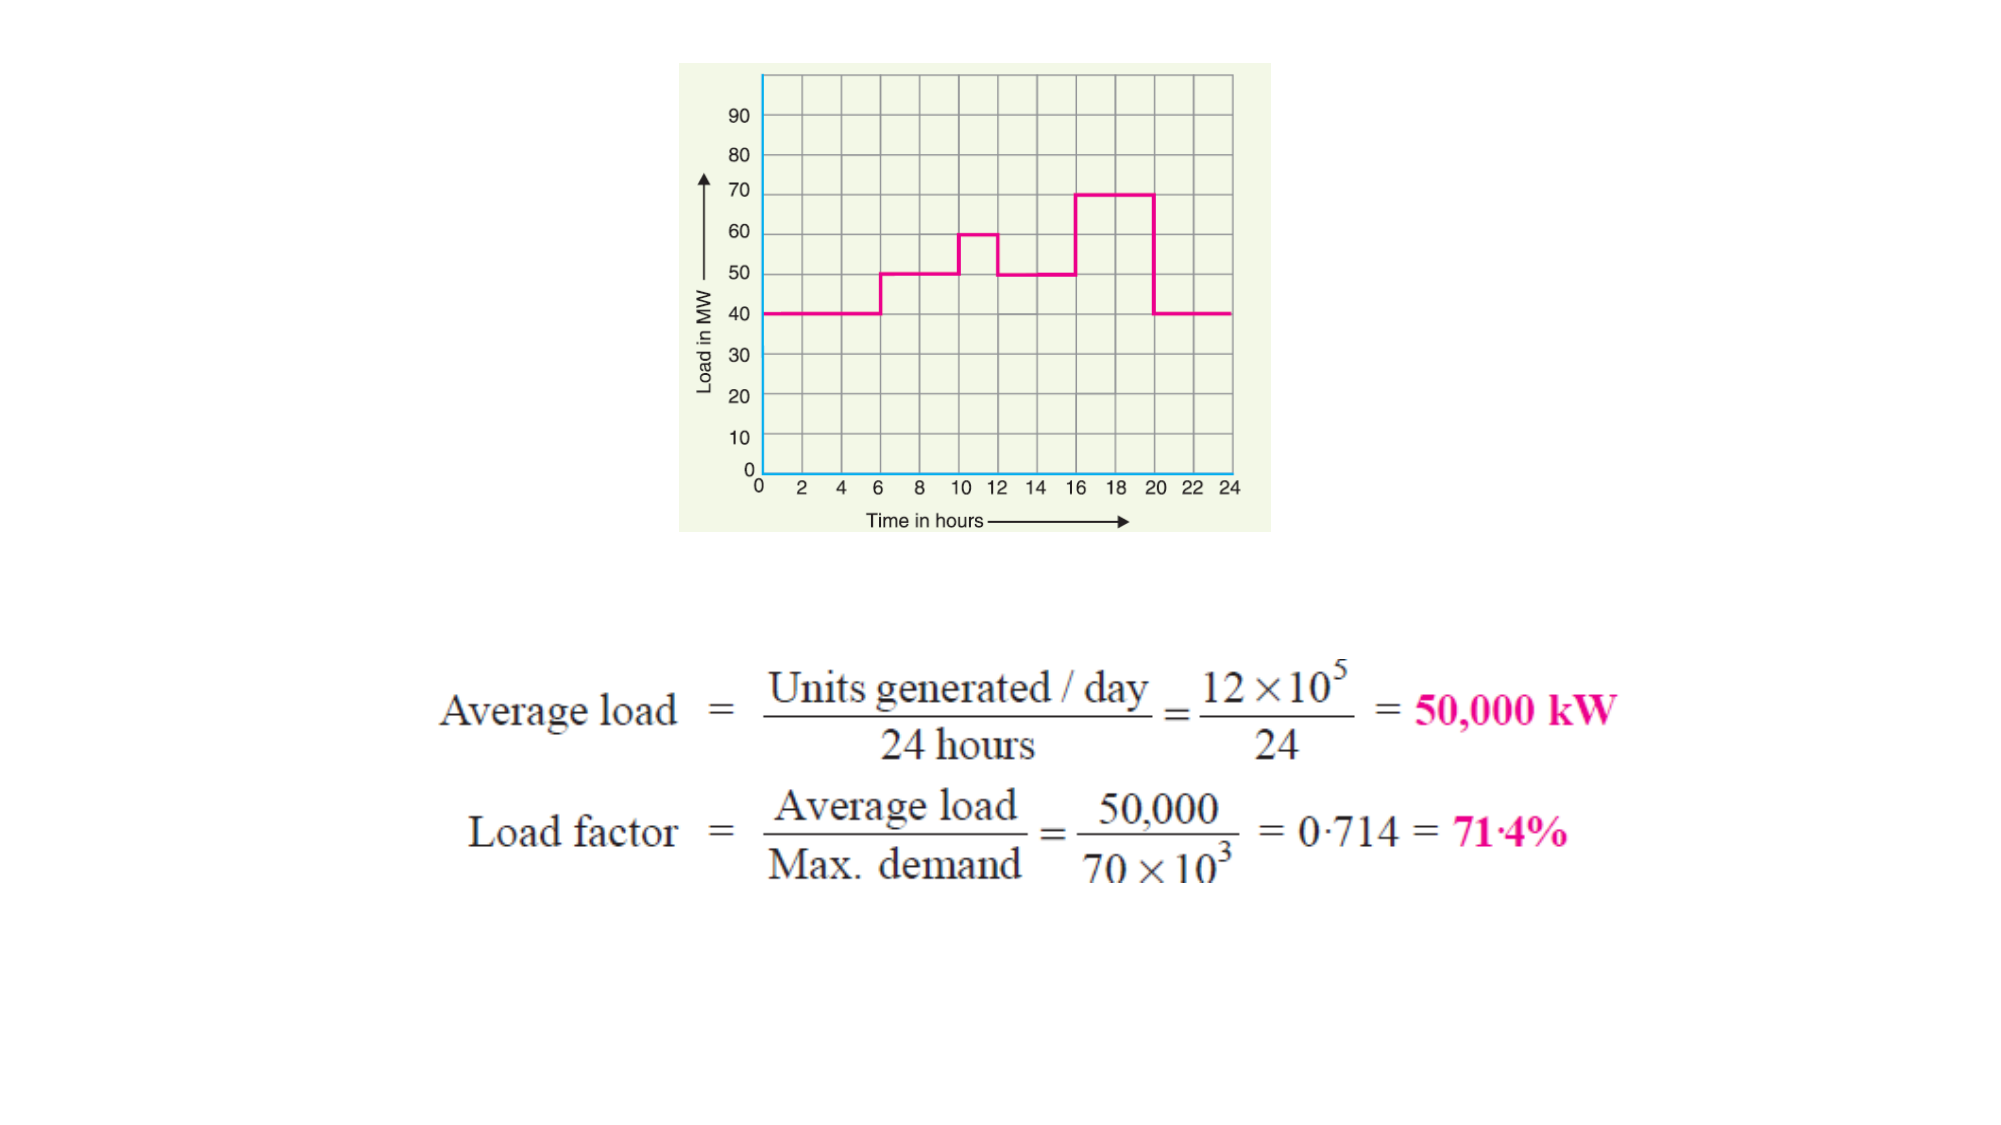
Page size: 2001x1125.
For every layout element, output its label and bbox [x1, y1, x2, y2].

picture [420, 659, 1627, 883]
picture [679, 63, 1272, 532]
